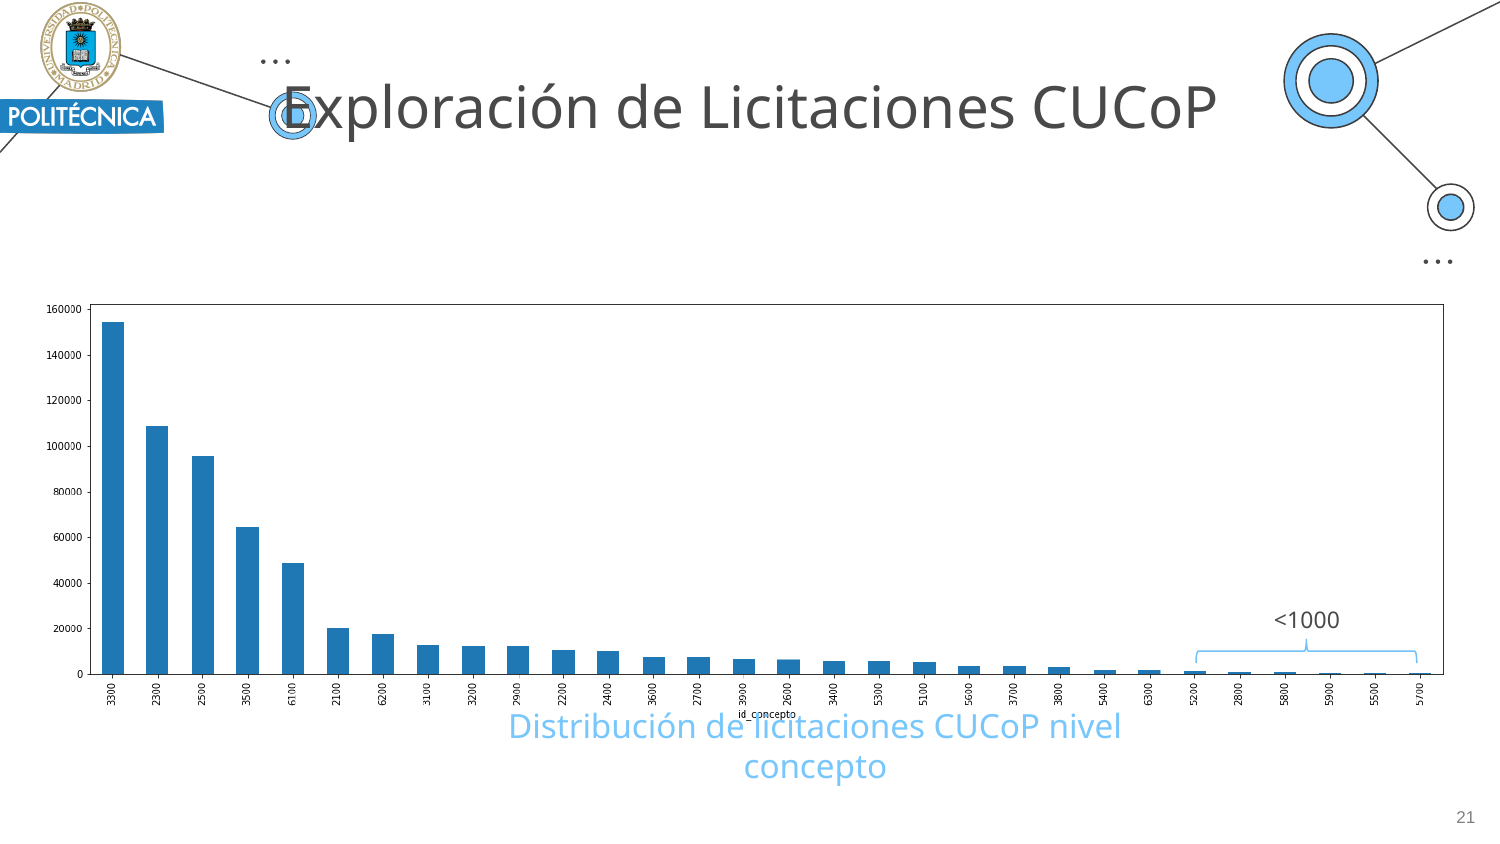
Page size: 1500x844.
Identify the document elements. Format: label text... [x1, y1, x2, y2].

text_box Distribución de licitaciones CUCoP nivel concepto [422, 734, 1208, 772]
picture [39, 297, 1450, 727]
text_box 21 [1441, 798, 1500, 834]
title Exploración de Licitaciones CUCoP [179, 55, 1382, 150]
picture [0, 0, 179, 143]
